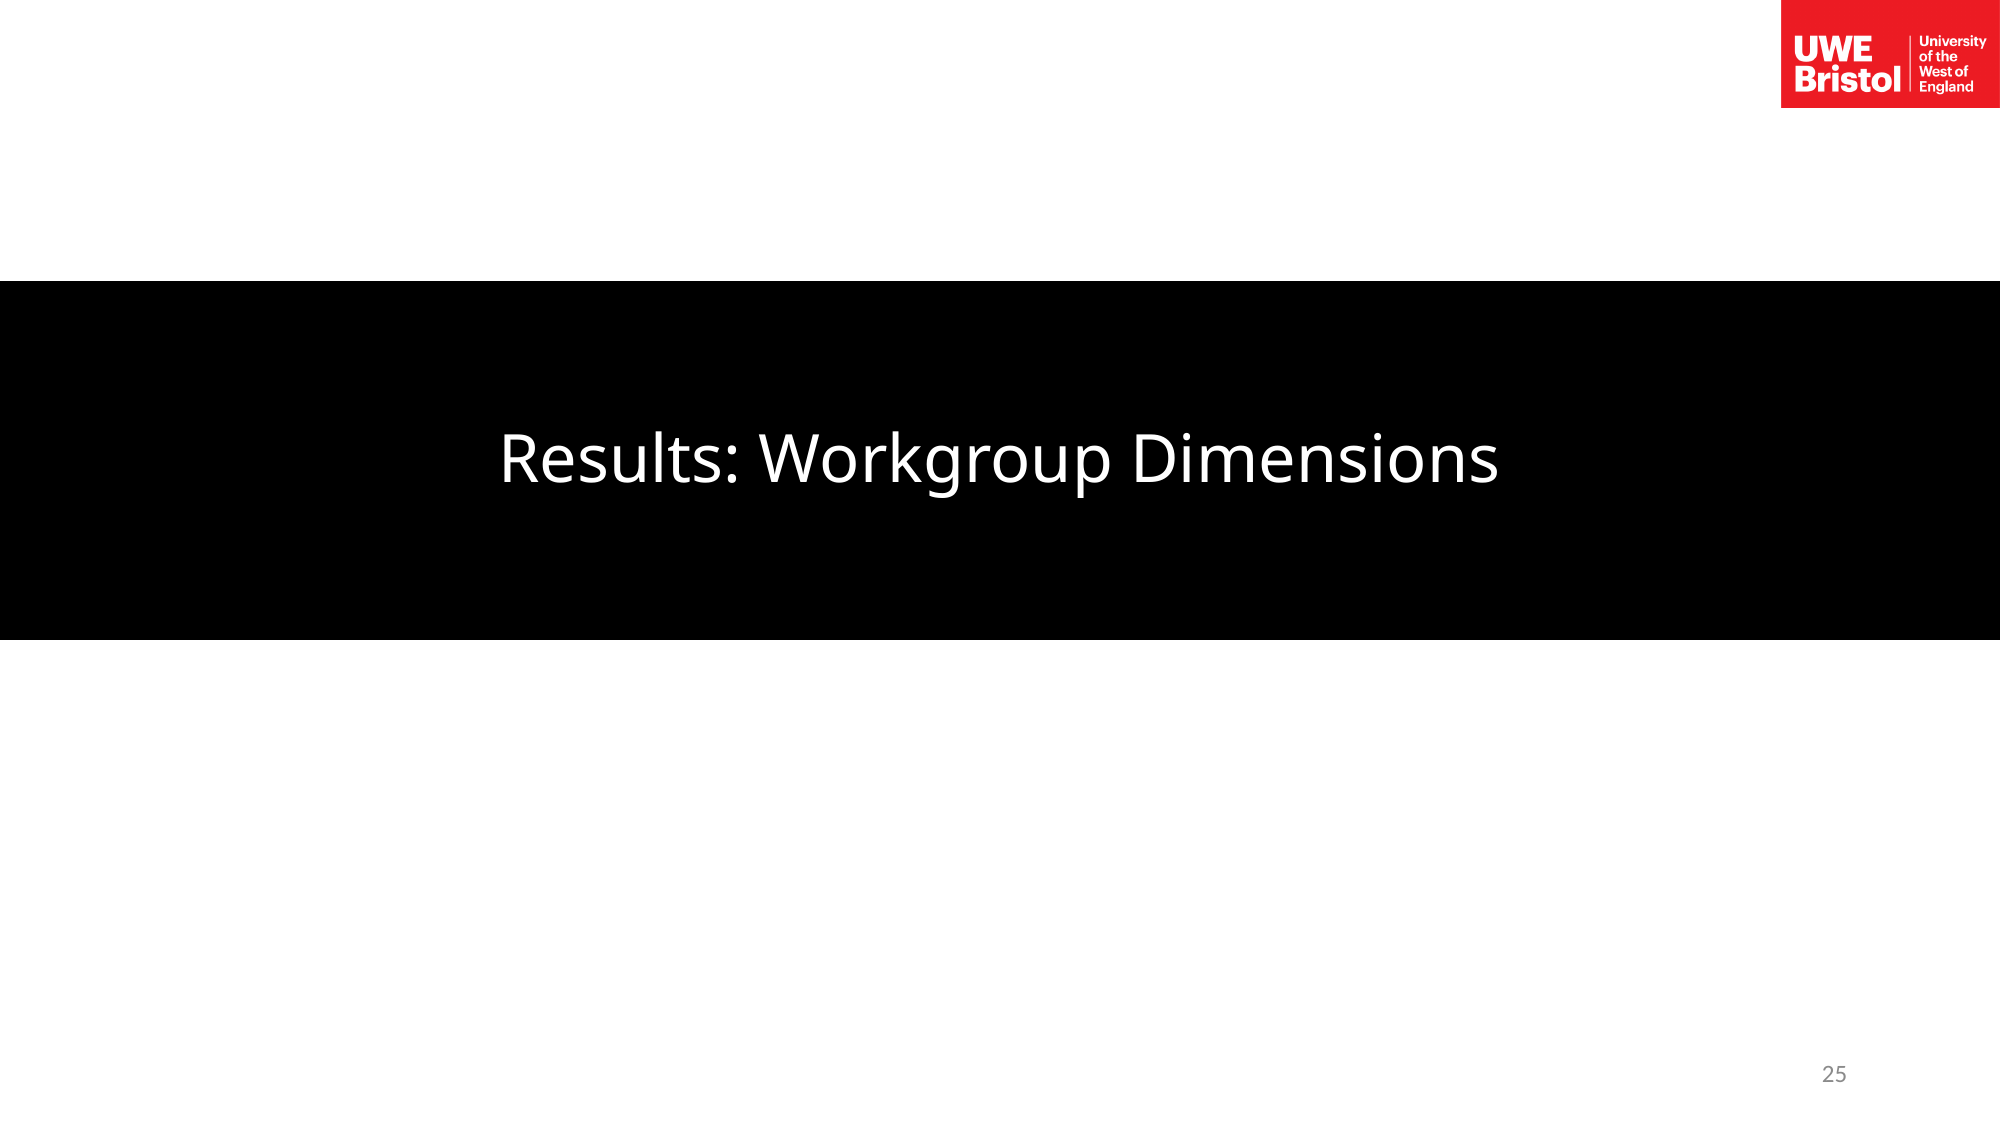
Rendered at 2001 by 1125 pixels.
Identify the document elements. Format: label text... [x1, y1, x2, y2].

title Results: Workgroup Dimensions [80, 399, 1920, 522]
slide_number 25 [1412, 1042, 1863, 1103]
text_box [0, 281, 2000, 640]
picture [1781, 0, 2000, 108]
